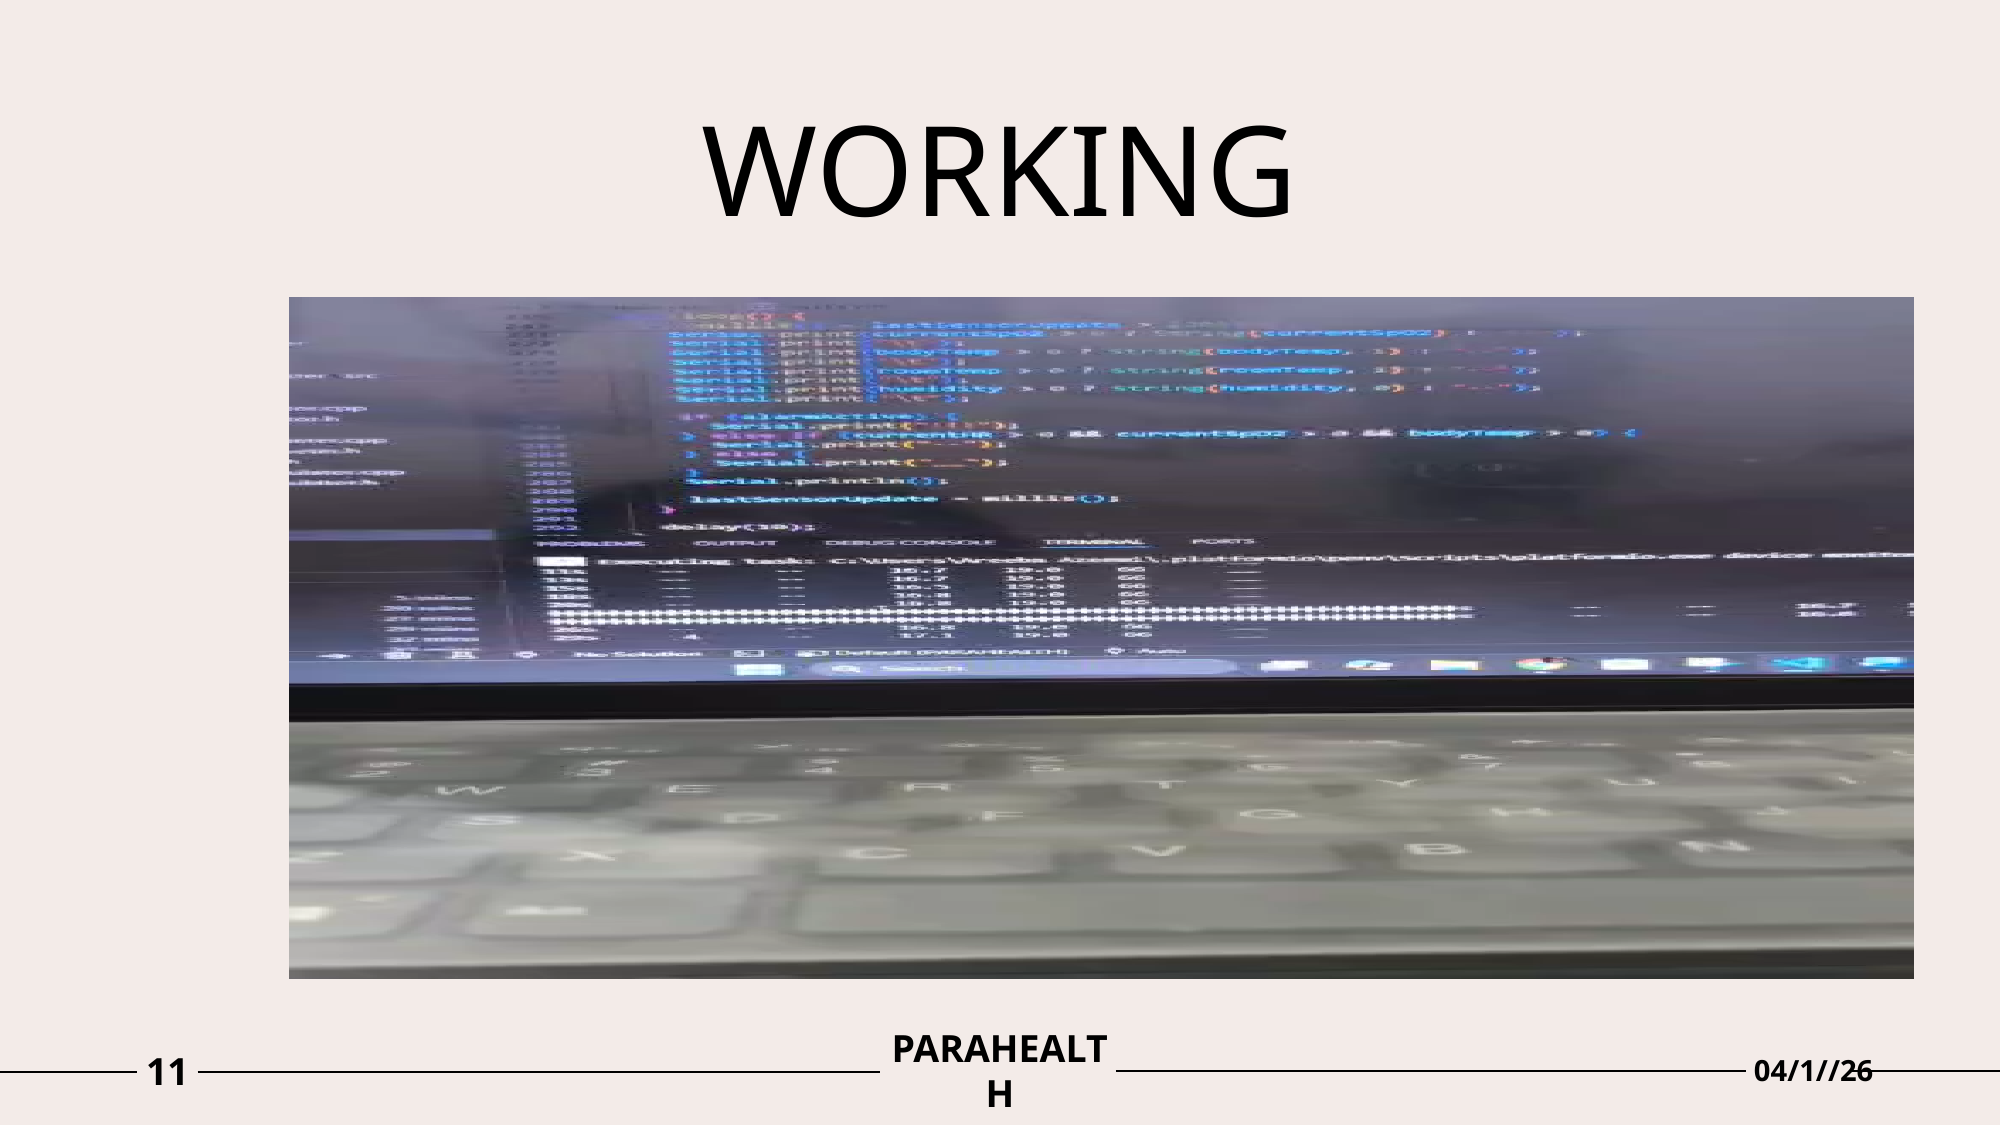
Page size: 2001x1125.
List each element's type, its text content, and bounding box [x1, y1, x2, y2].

slide_number 04/1//26 [1743, 1050, 1885, 1091]
footer PARAHEALTH [879, 1050, 1120, 1091]
title WORKING [187, 83, 1813, 251]
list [288, 296, 1915, 980]
slide_number 11 [137, 1050, 198, 1091]
